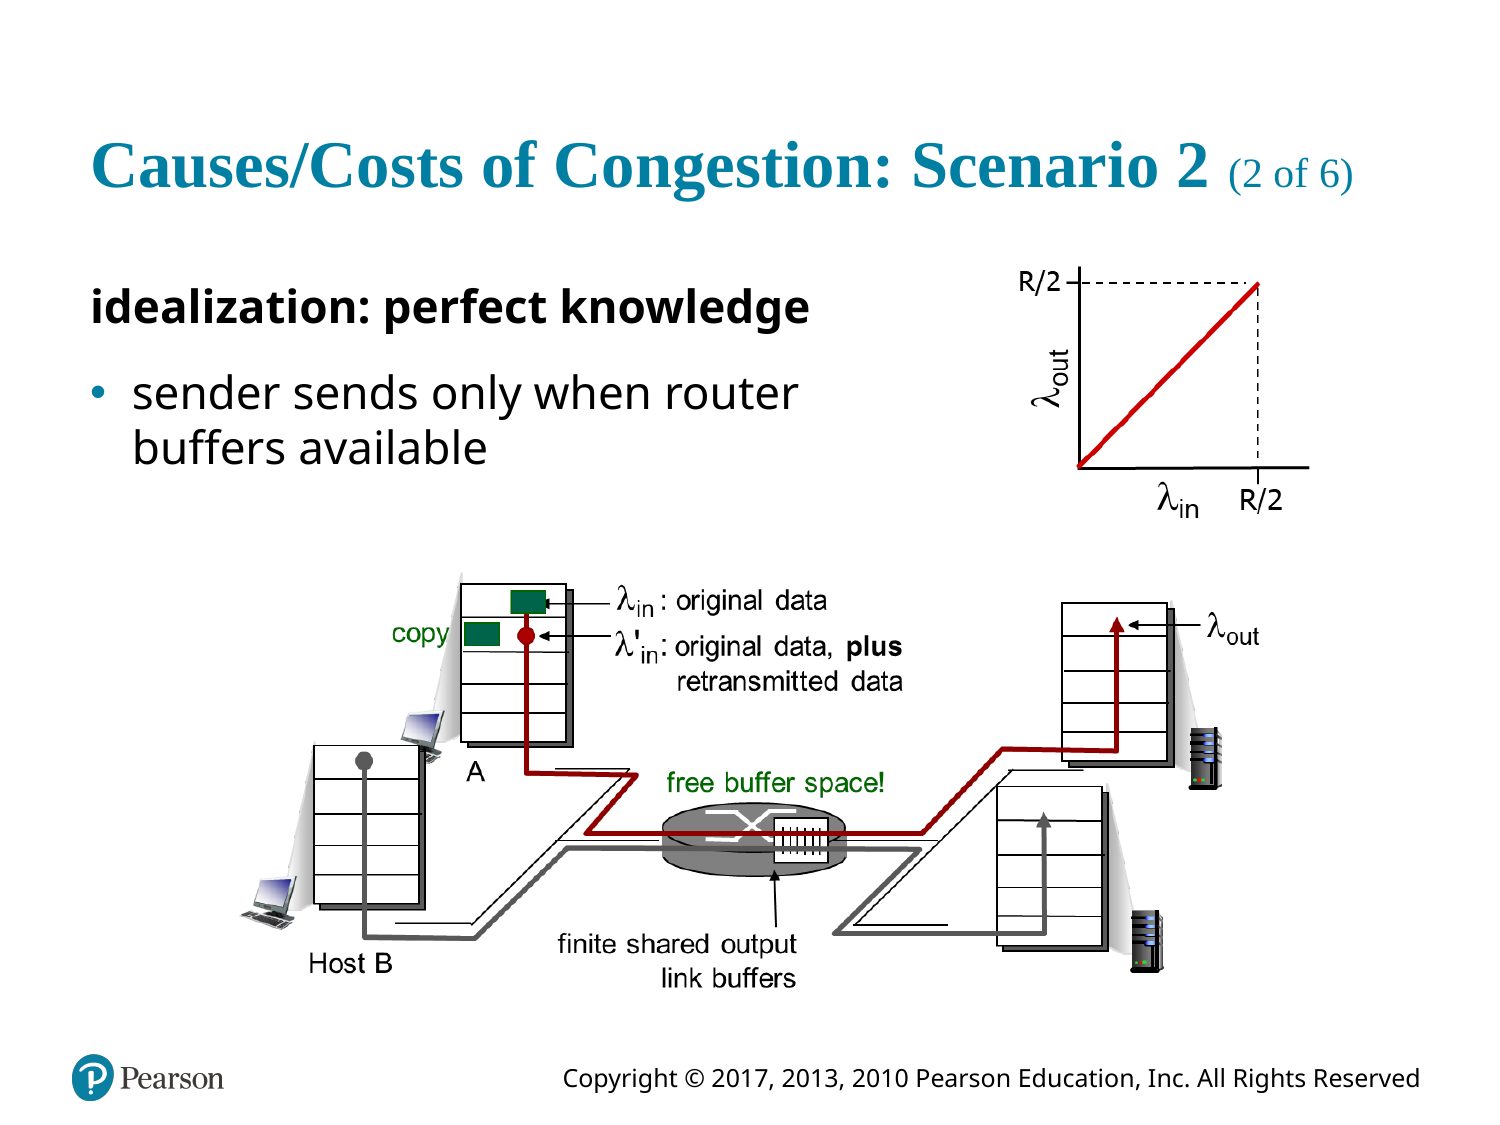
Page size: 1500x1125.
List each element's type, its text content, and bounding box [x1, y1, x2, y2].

picture [72, 1087, 83, 1101]
picture [224, 563, 1276, 1012]
picture [98, 1054, 224, 1101]
picture [72, 1054, 88, 1070]
list idealization: perfect knowledge sender sends only when router buffers available [75, 262, 831, 931]
picture [998, 253, 1310, 542]
picture [80, 1063, 106, 1088]
title Causes/Costs of Congestion: Scenario 2 (2 of 6) [75, 0, 1425, 216]
